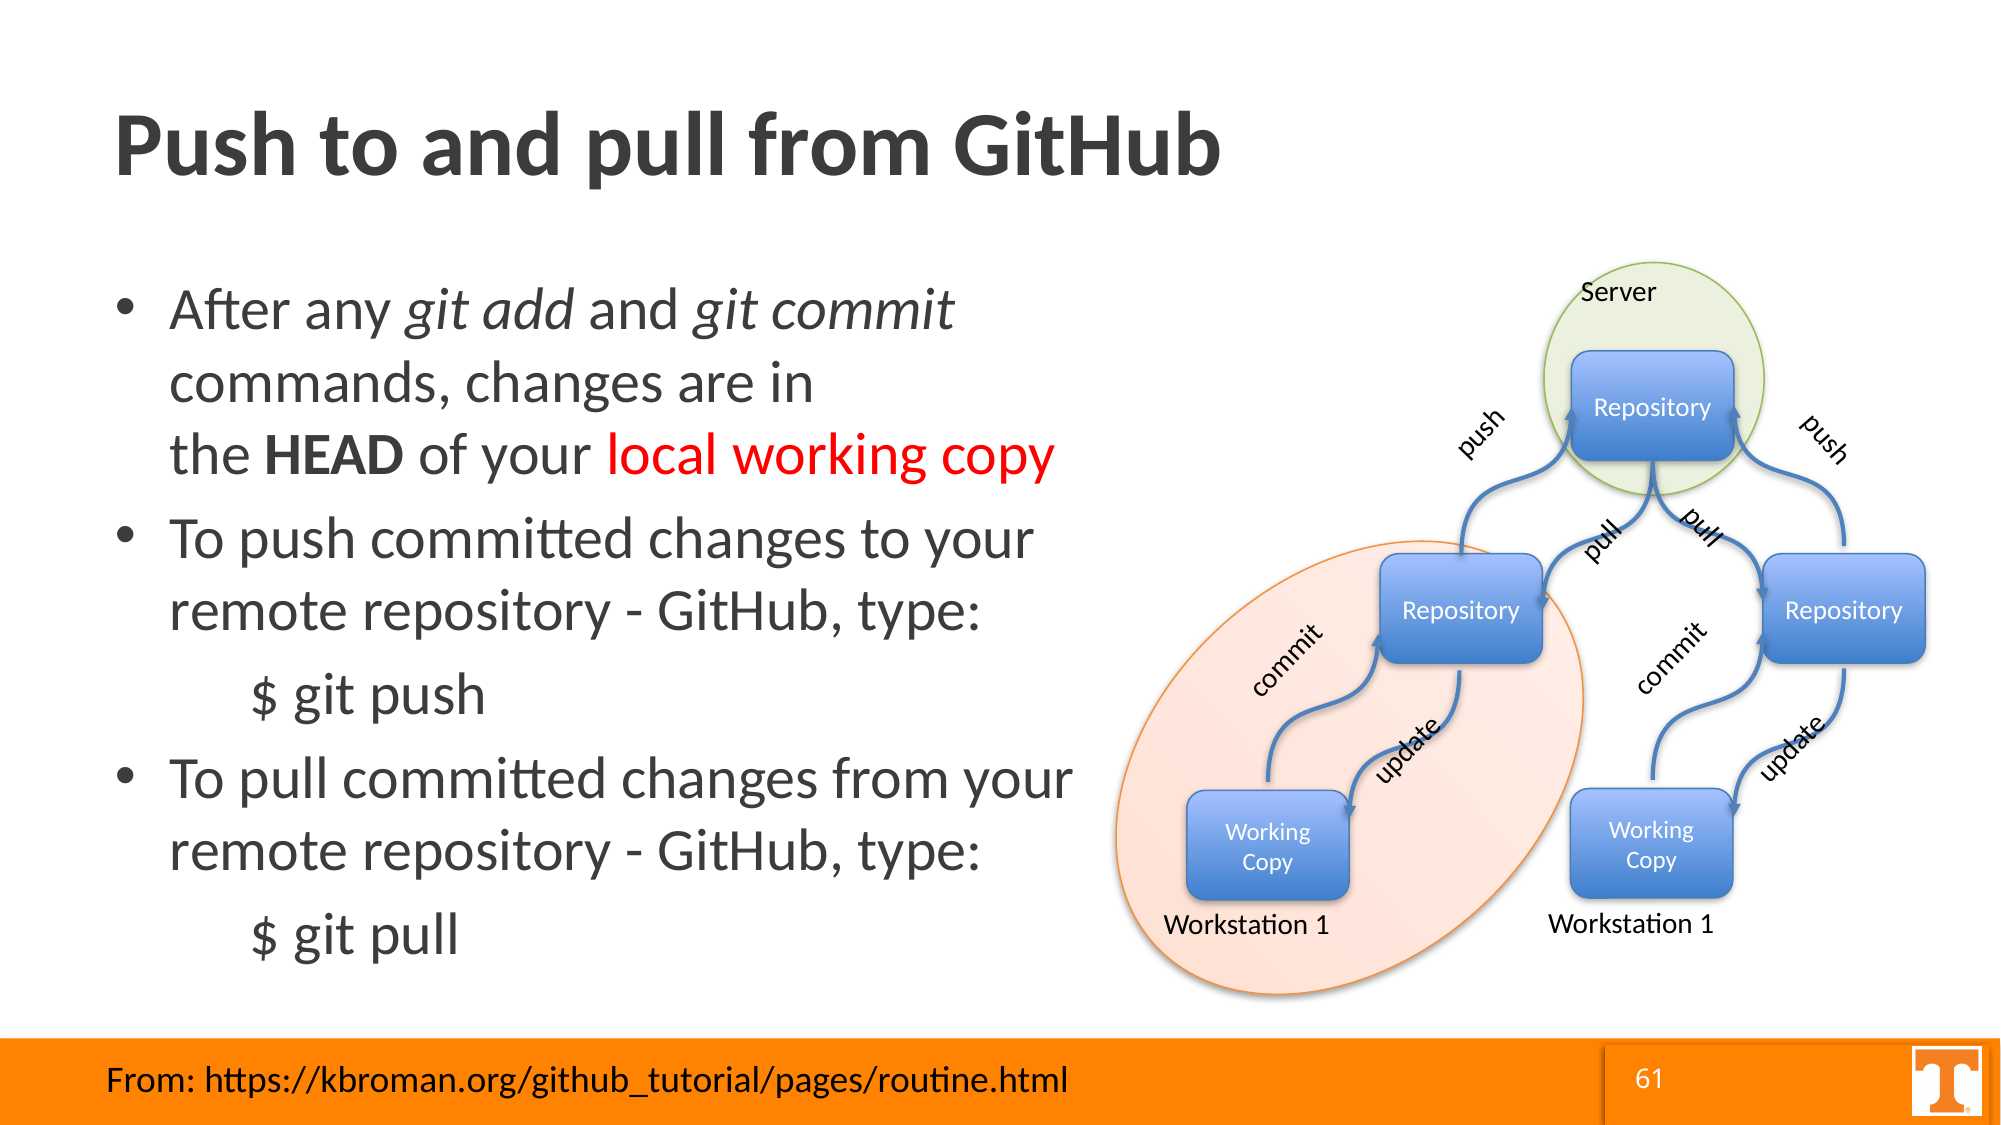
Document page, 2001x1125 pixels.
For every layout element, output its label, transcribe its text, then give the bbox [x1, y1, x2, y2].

list After any git add and git commit commands, changes are in the HEAD of your local working copy To push committed changes to your remote repository - GitHub, type: $ git push To pull committed changes from your remote repository - GitHub, type: $ git pull [99, 262, 1100, 1005]
text_box 61 [1620, 1050, 2000, 1111]
text_box From: https://kbroman.org/github_tutorial/pages/routine.html [91, 1048, 1085, 1108]
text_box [1086, 262, 1926, 960]
title Push to and pull from GitHub [99, 45, 1900, 233]
picture [1912, 1111, 1982, 1116]
picture [1912, 1046, 1982, 1050]
